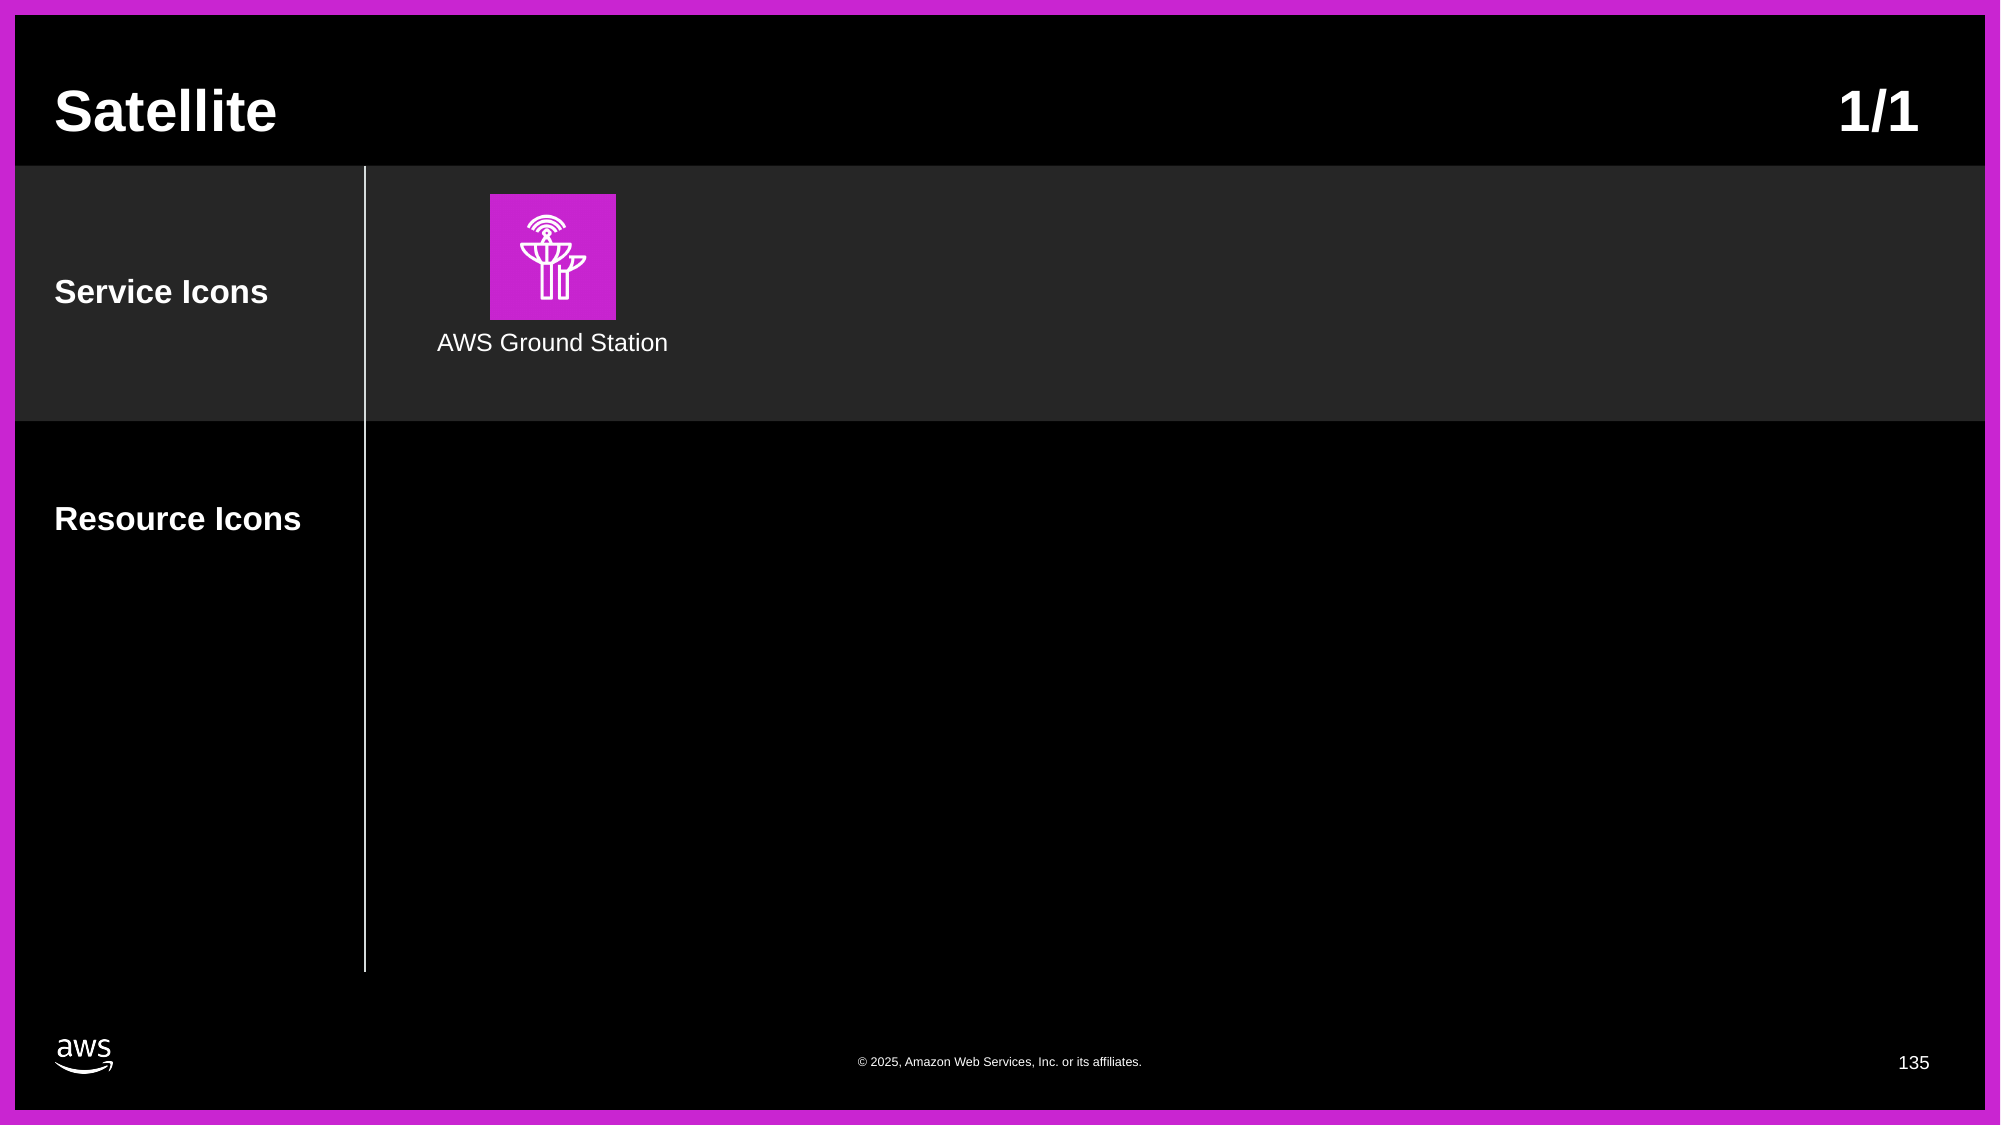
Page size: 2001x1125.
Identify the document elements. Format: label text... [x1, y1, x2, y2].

footer © 2025, Amazon Web Services, Inc. or its affiliates. [662, 1031, 1338, 1092]
text_box AWS Ground Station [369, 319, 737, 364]
picture [490, 194, 616, 320]
slide_number 135 [1494, 1031, 1945, 1092]
picture [55, 1039, 113, 1074]
title Satellite 1/1 [39, 59, 1945, 166]
